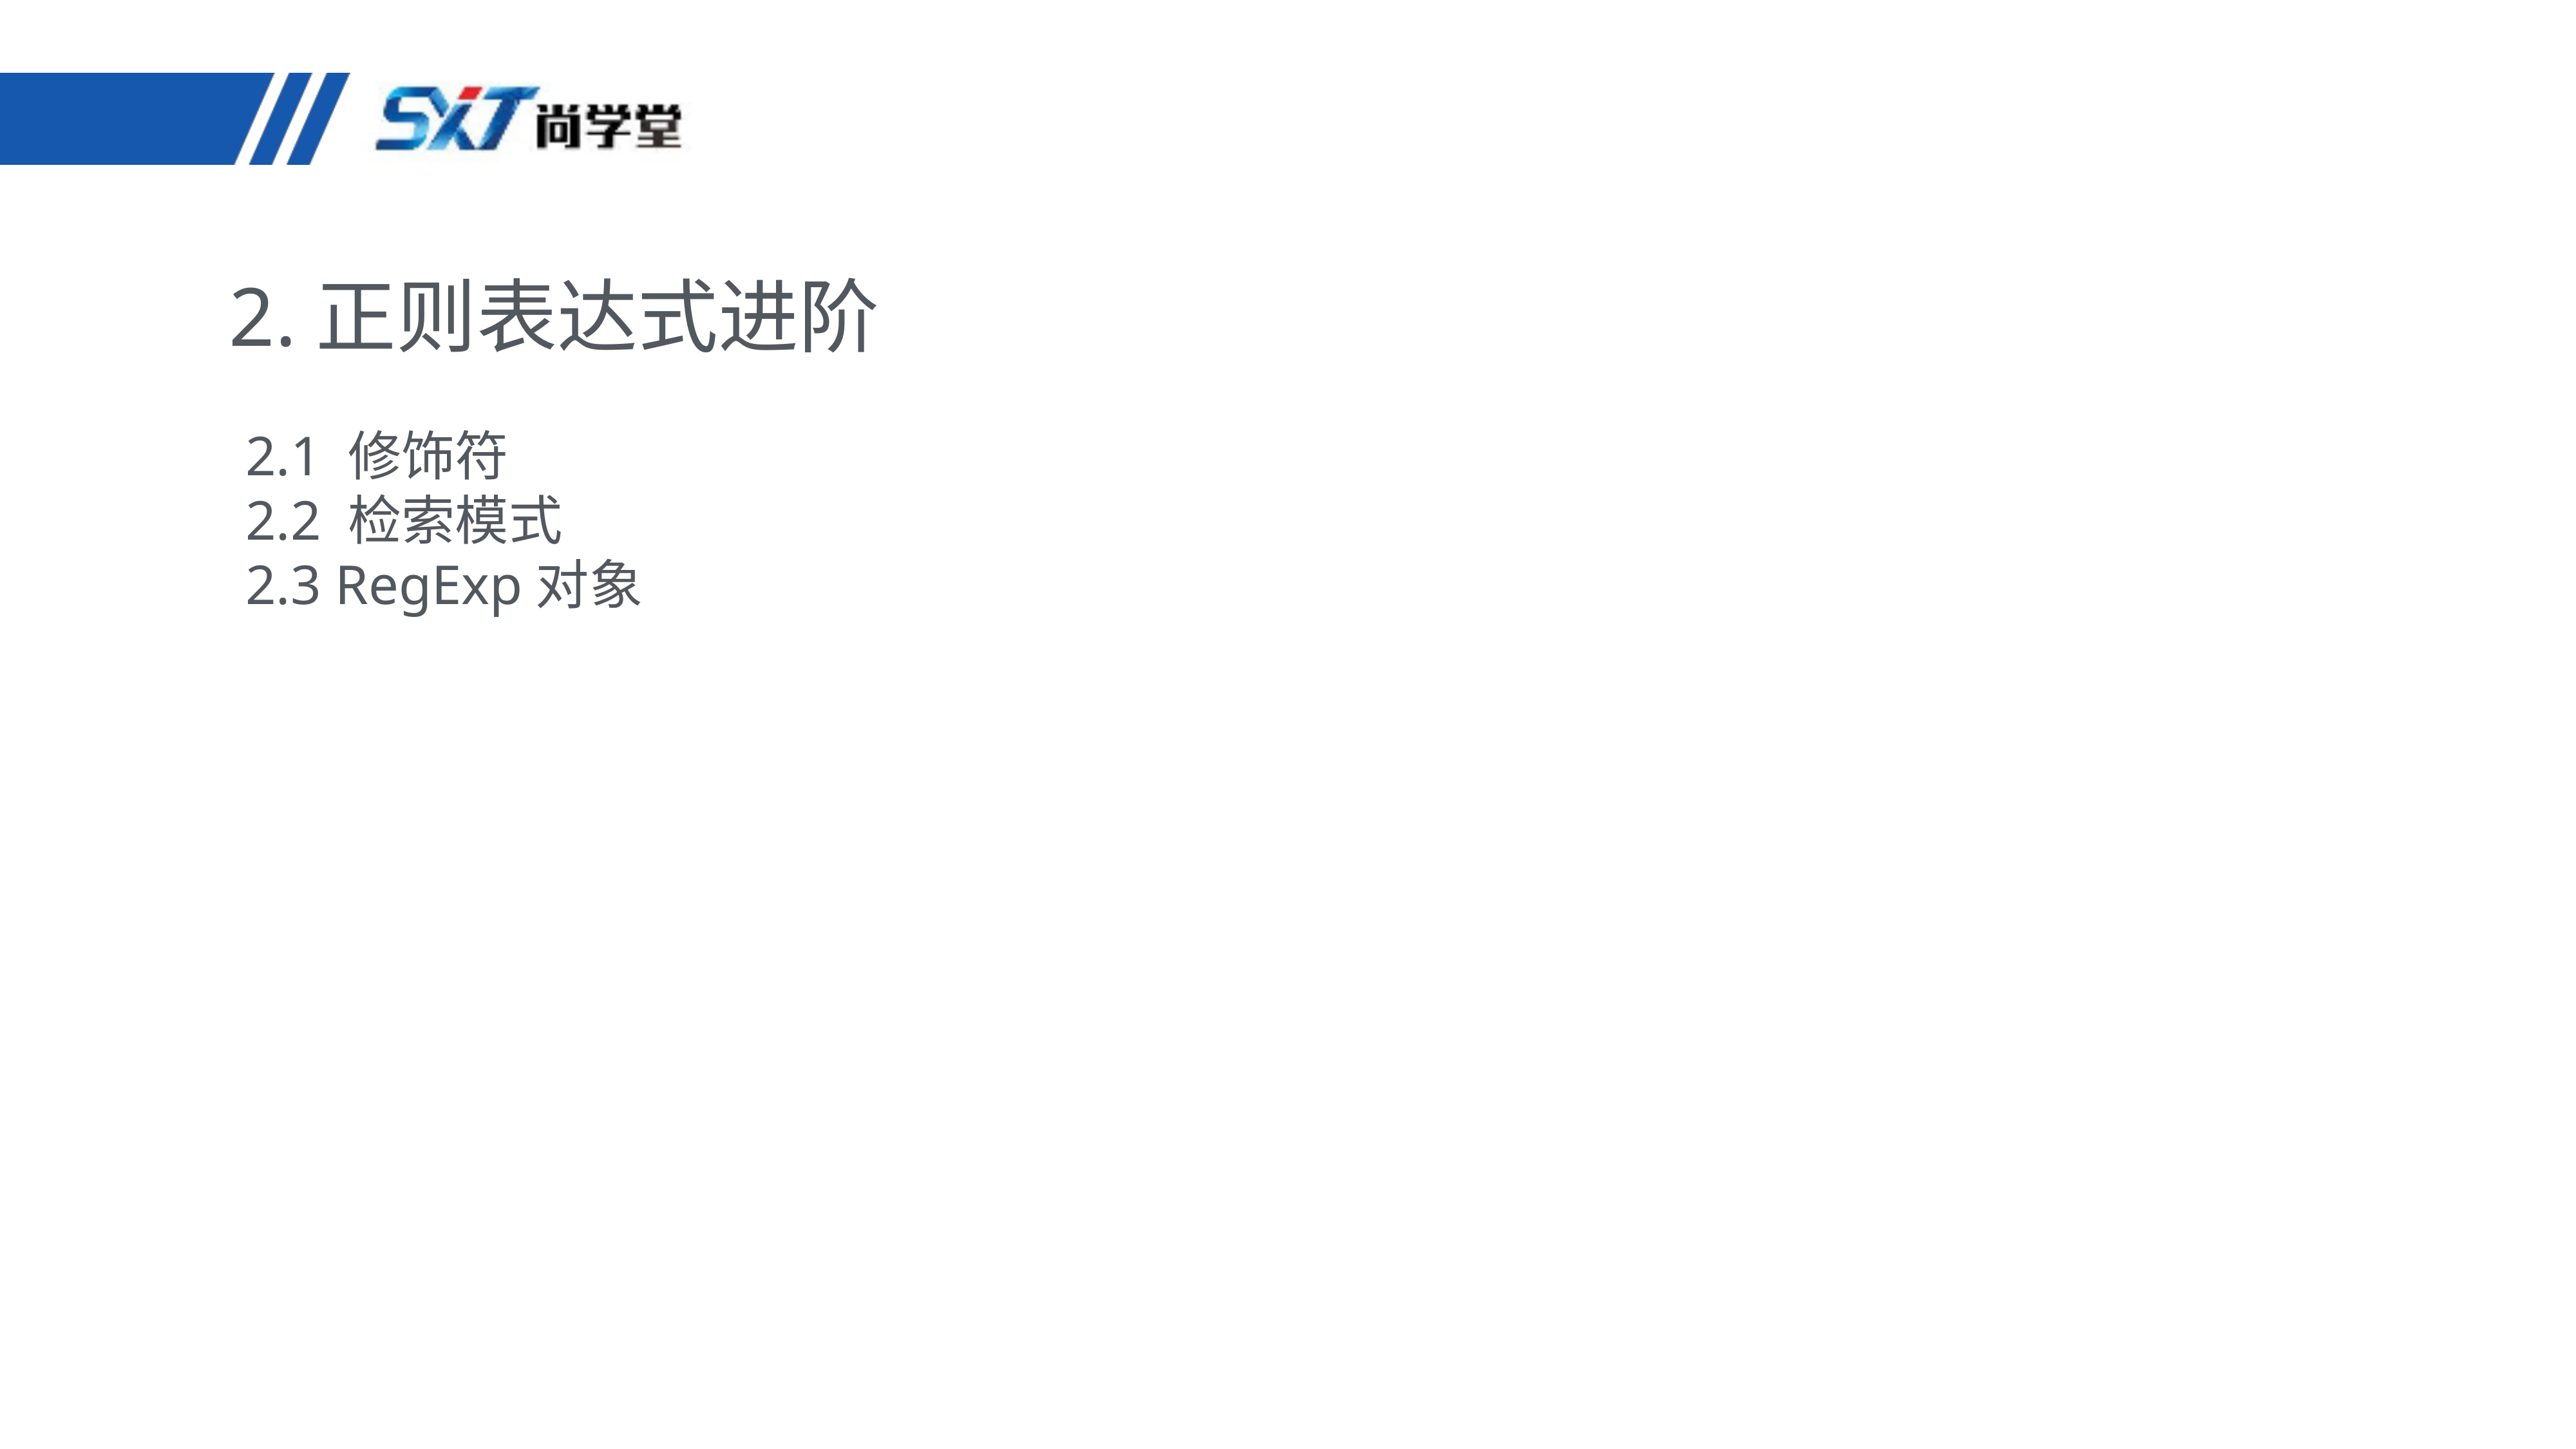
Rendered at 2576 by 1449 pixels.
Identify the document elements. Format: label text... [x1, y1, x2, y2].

text_box 2.正则表达式进阶 [223, 241, 2353, 368]
picture [359, 17, 699, 242]
text_box 2.1 修饰符 2.2 检索模式 2.3 RegExp对象 [236, 417, 2483, 620]
picture [0, 73, 350, 165]
